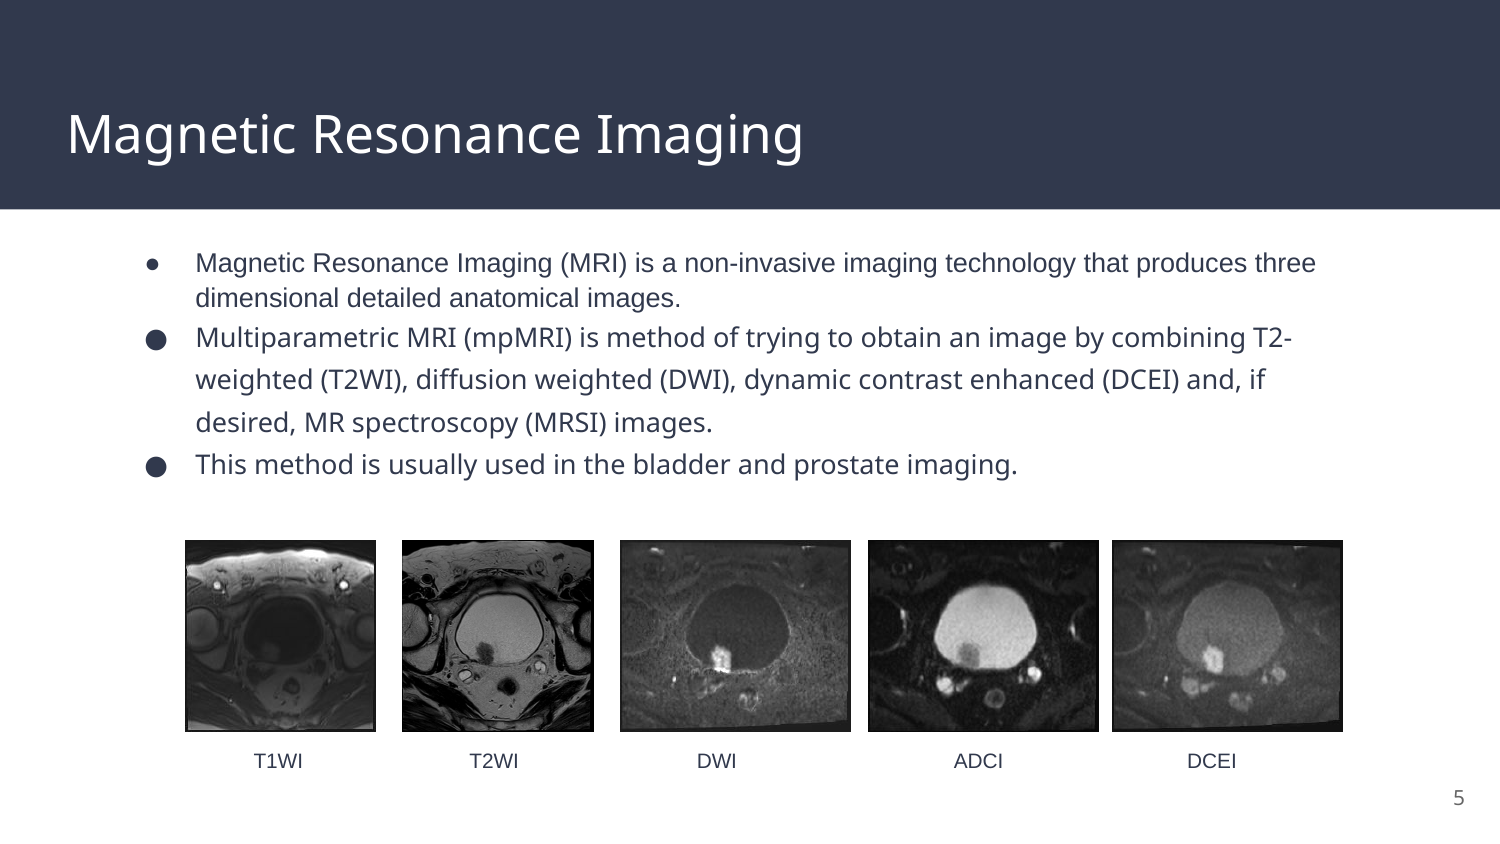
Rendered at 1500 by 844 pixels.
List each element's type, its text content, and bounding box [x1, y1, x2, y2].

title Magnetic Resonance Imaging [51, 82, 1449, 185]
slide_number ‹#› [1389, 764, 1480, 830]
list T1WI T2WI DWI ADCI DCEI [180, 731, 1390, 796]
picture [402, 540, 595, 732]
picture [1112, 540, 1343, 732]
list Magnetic Resonance Imaging (MRI) is a non-invasive imaging technology that produces three dimensional detailed anatomical images. Multiparametric MRI (mpMRI) is method of trying to obtain an image by combining T2-weighted (T2WI), diffusion weighted (DWI), dynamic contrast enhanced (DCEI) and, if desired, MR spectroscopy (MRSI) images. This method is usually used in the bladder and prostate imaging. [105, 228, 1366, 516]
picture [620, 540, 851, 732]
picture [184, 540, 377, 732]
picture [868, 540, 1099, 732]
